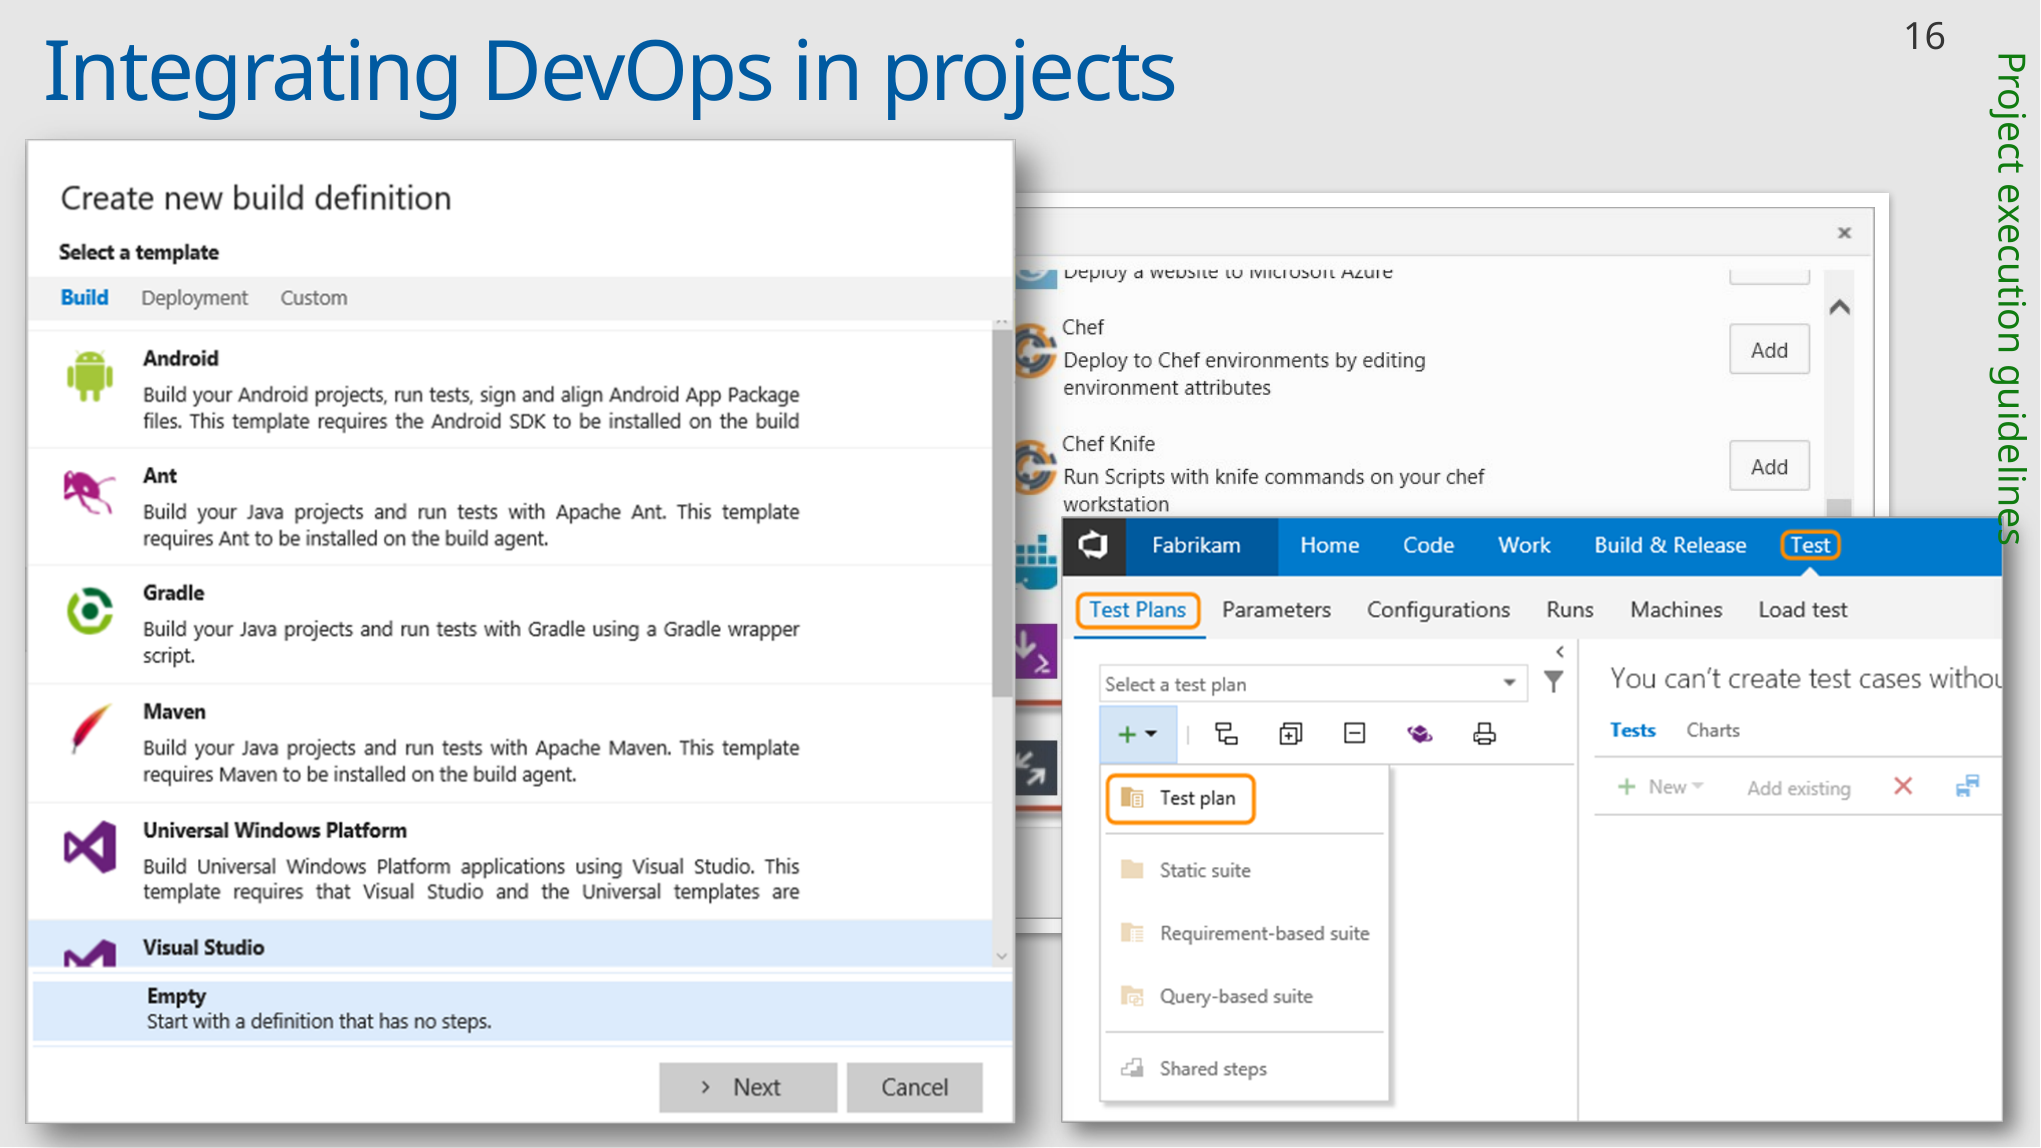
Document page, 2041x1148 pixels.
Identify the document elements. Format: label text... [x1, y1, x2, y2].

text_box 16 [1873, 0, 2041, 82]
text_box Integrating DevOps in projects [20, 13, 1970, 131]
picture [0, 106, 2041, 1148]
text_box Project execution guidelines [1970, 82, 2041, 494]
